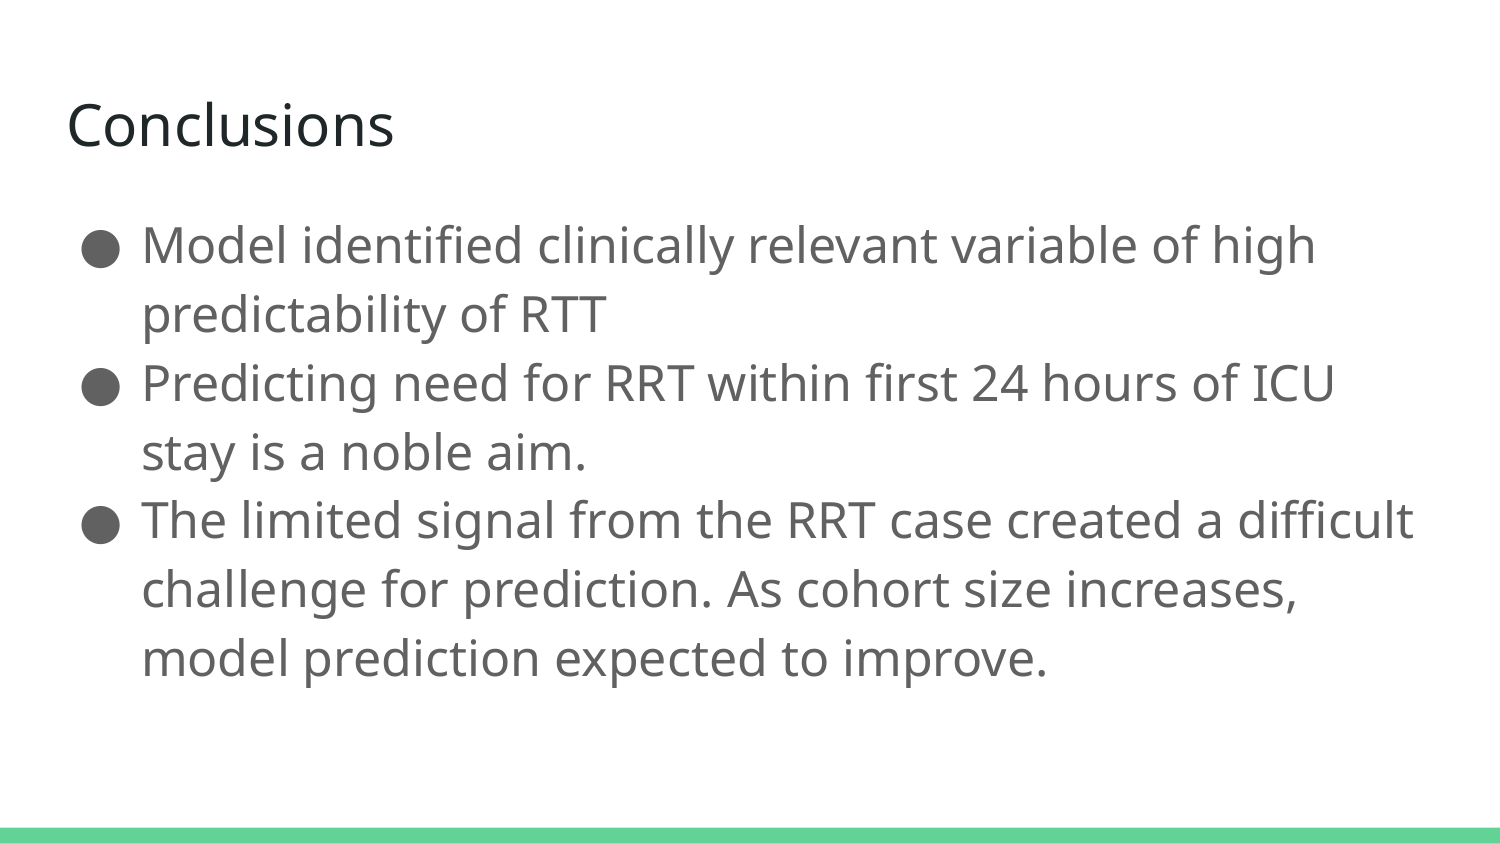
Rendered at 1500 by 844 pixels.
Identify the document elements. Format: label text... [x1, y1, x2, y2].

list Model identified clinically relevant variable of high predictability of RTT Predicting need for RRT within first 24 hours of ICU stay is a noble aim. The limited signal from the RRT case created a difficult challenge for prediction. As cohort size increases, model prediction expected to improve. [51, 189, 1449, 750]
title Conclusions [51, 72, 1449, 167]
